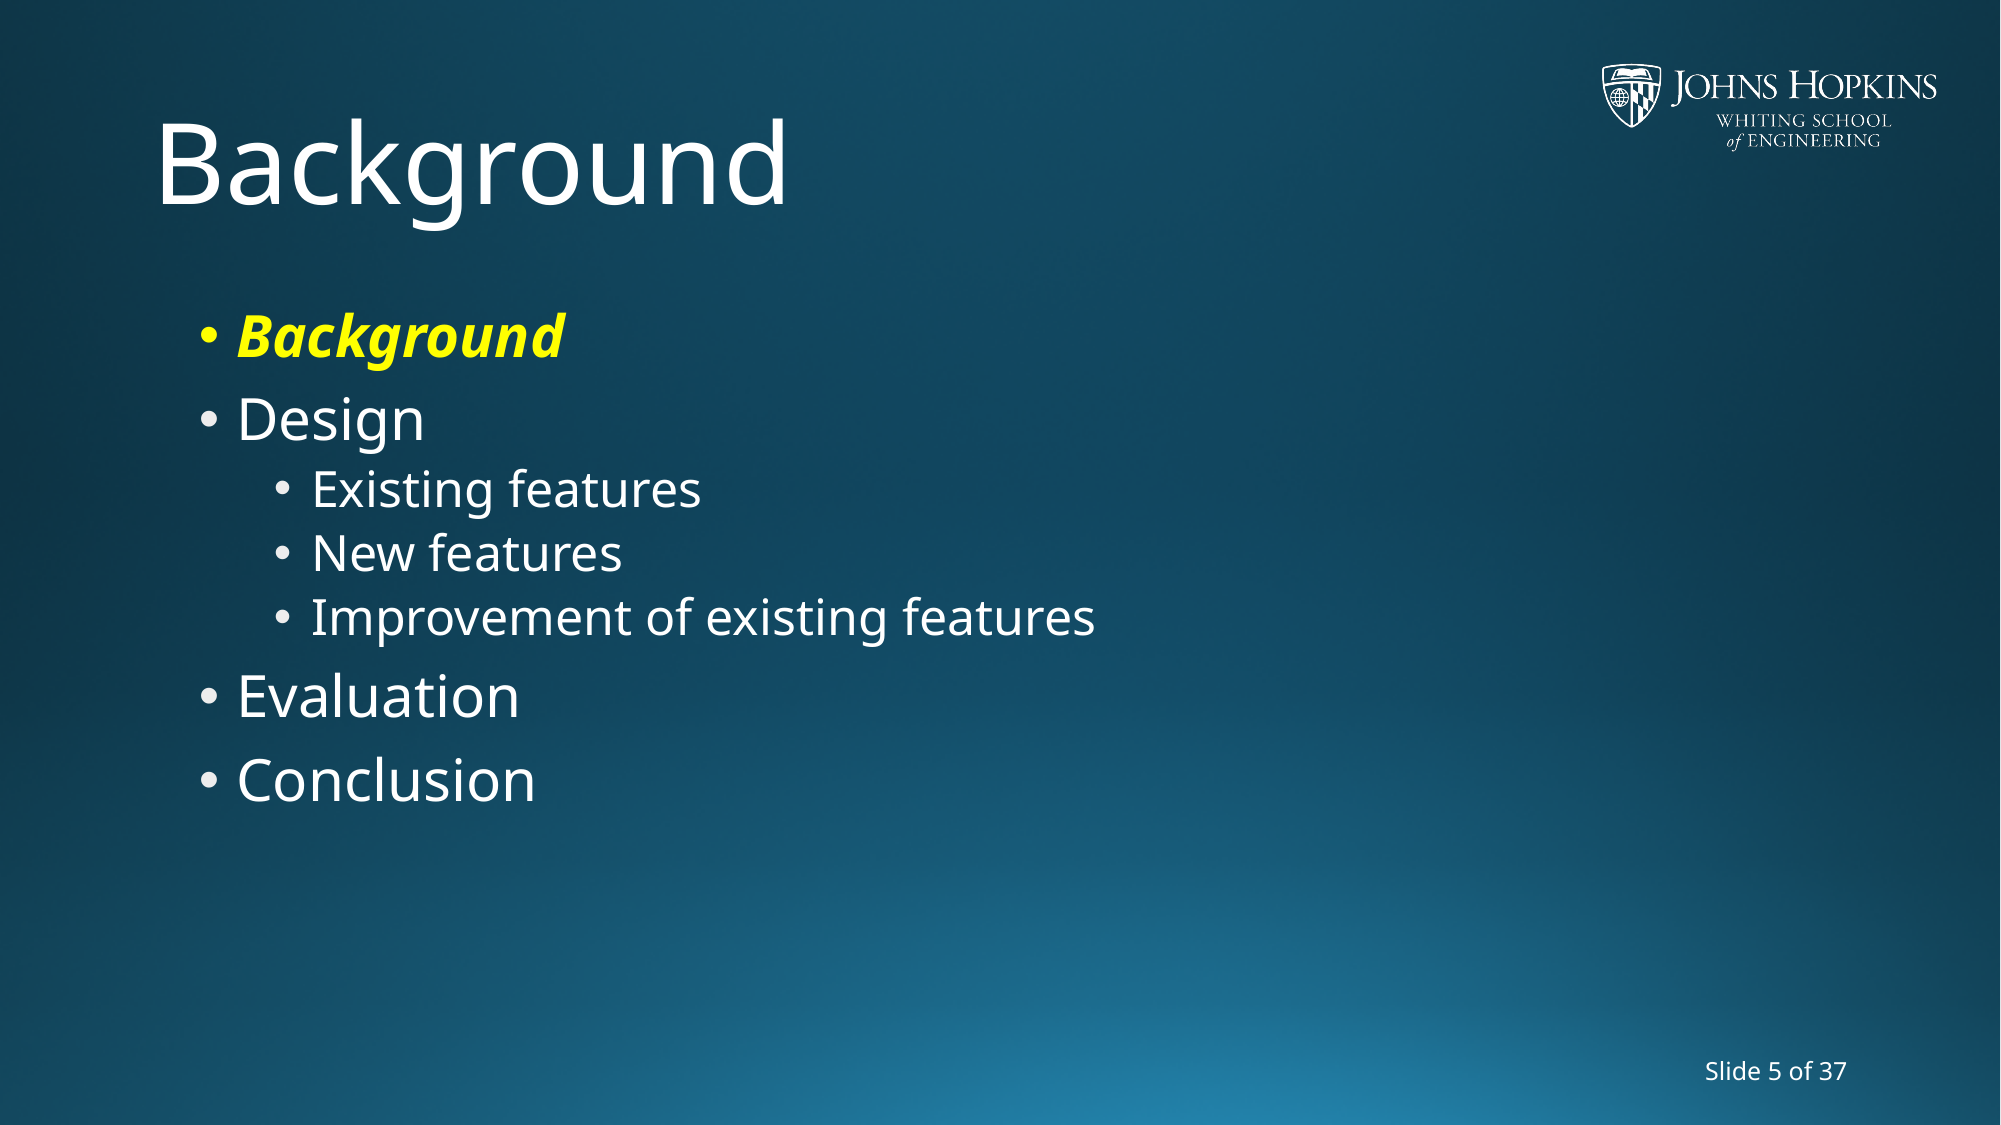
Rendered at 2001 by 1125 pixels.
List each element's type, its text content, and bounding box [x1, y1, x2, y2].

picture [0, 0, 2001, 1125]
list Background Design Existing features New features Improvement of existing features Evaluation Conclusion [183, 299, 1863, 1014]
slide_number Slide 5 of 37 [1412, 1042, 1863, 1103]
title Background [137, 59, 1863, 278]
